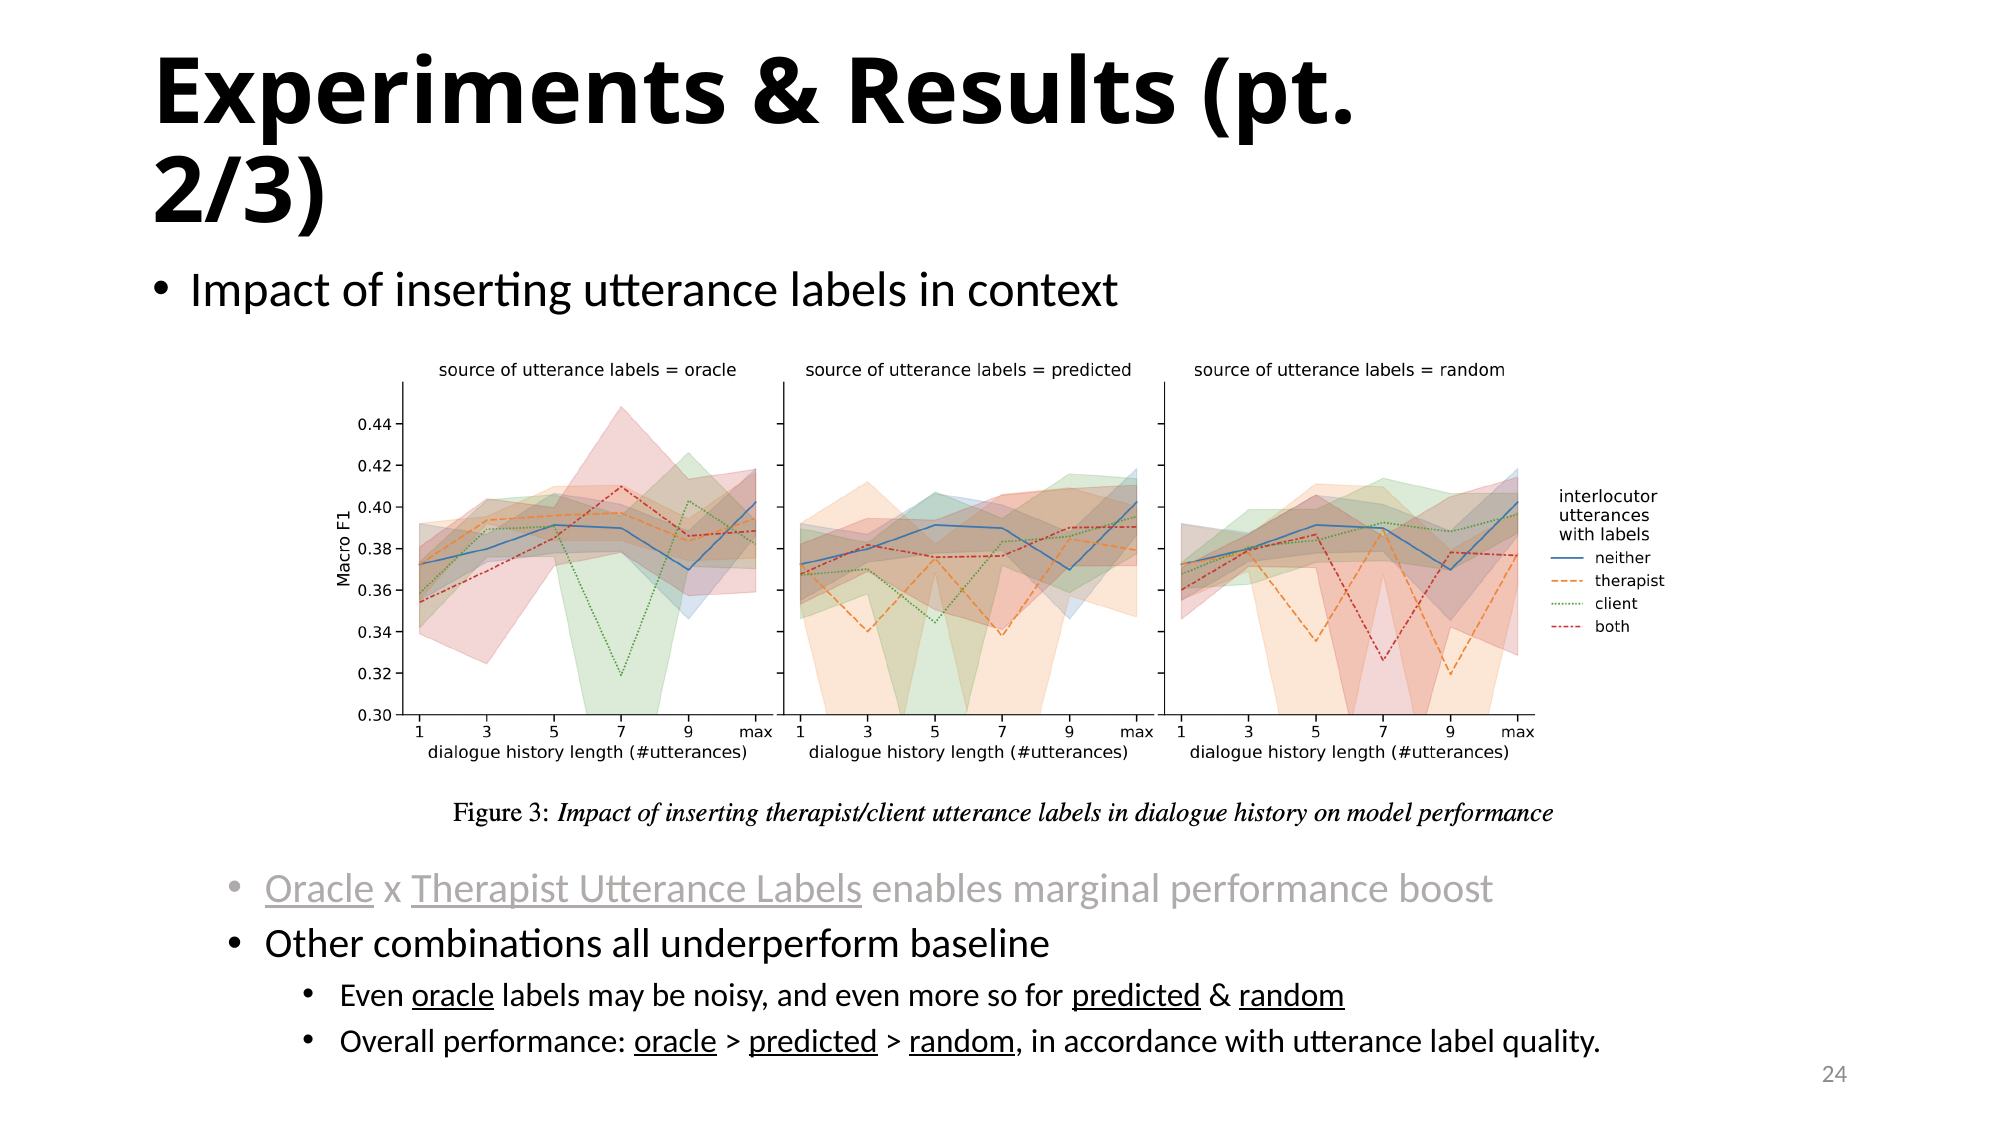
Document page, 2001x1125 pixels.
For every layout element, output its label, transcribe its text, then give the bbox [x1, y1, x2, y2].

list Impact of inserting utterance labels in context [137, 255, 1834, 327]
picture [331, 355, 1668, 834]
title Experiments & Results (pt. 2/3) [137, 59, 1384, 228]
slide_number 24 [1412, 1042, 1863, 1103]
text_box Oracle x Therapist Utterance Labels enables marginal performance boost Other combinations all underperform baseline Even oracle labels may be noisy, and even more so for predicted & random Overall performance: oracle > predicted > random, in accordance with utterance label quality. [137, 858, 1834, 1075]
